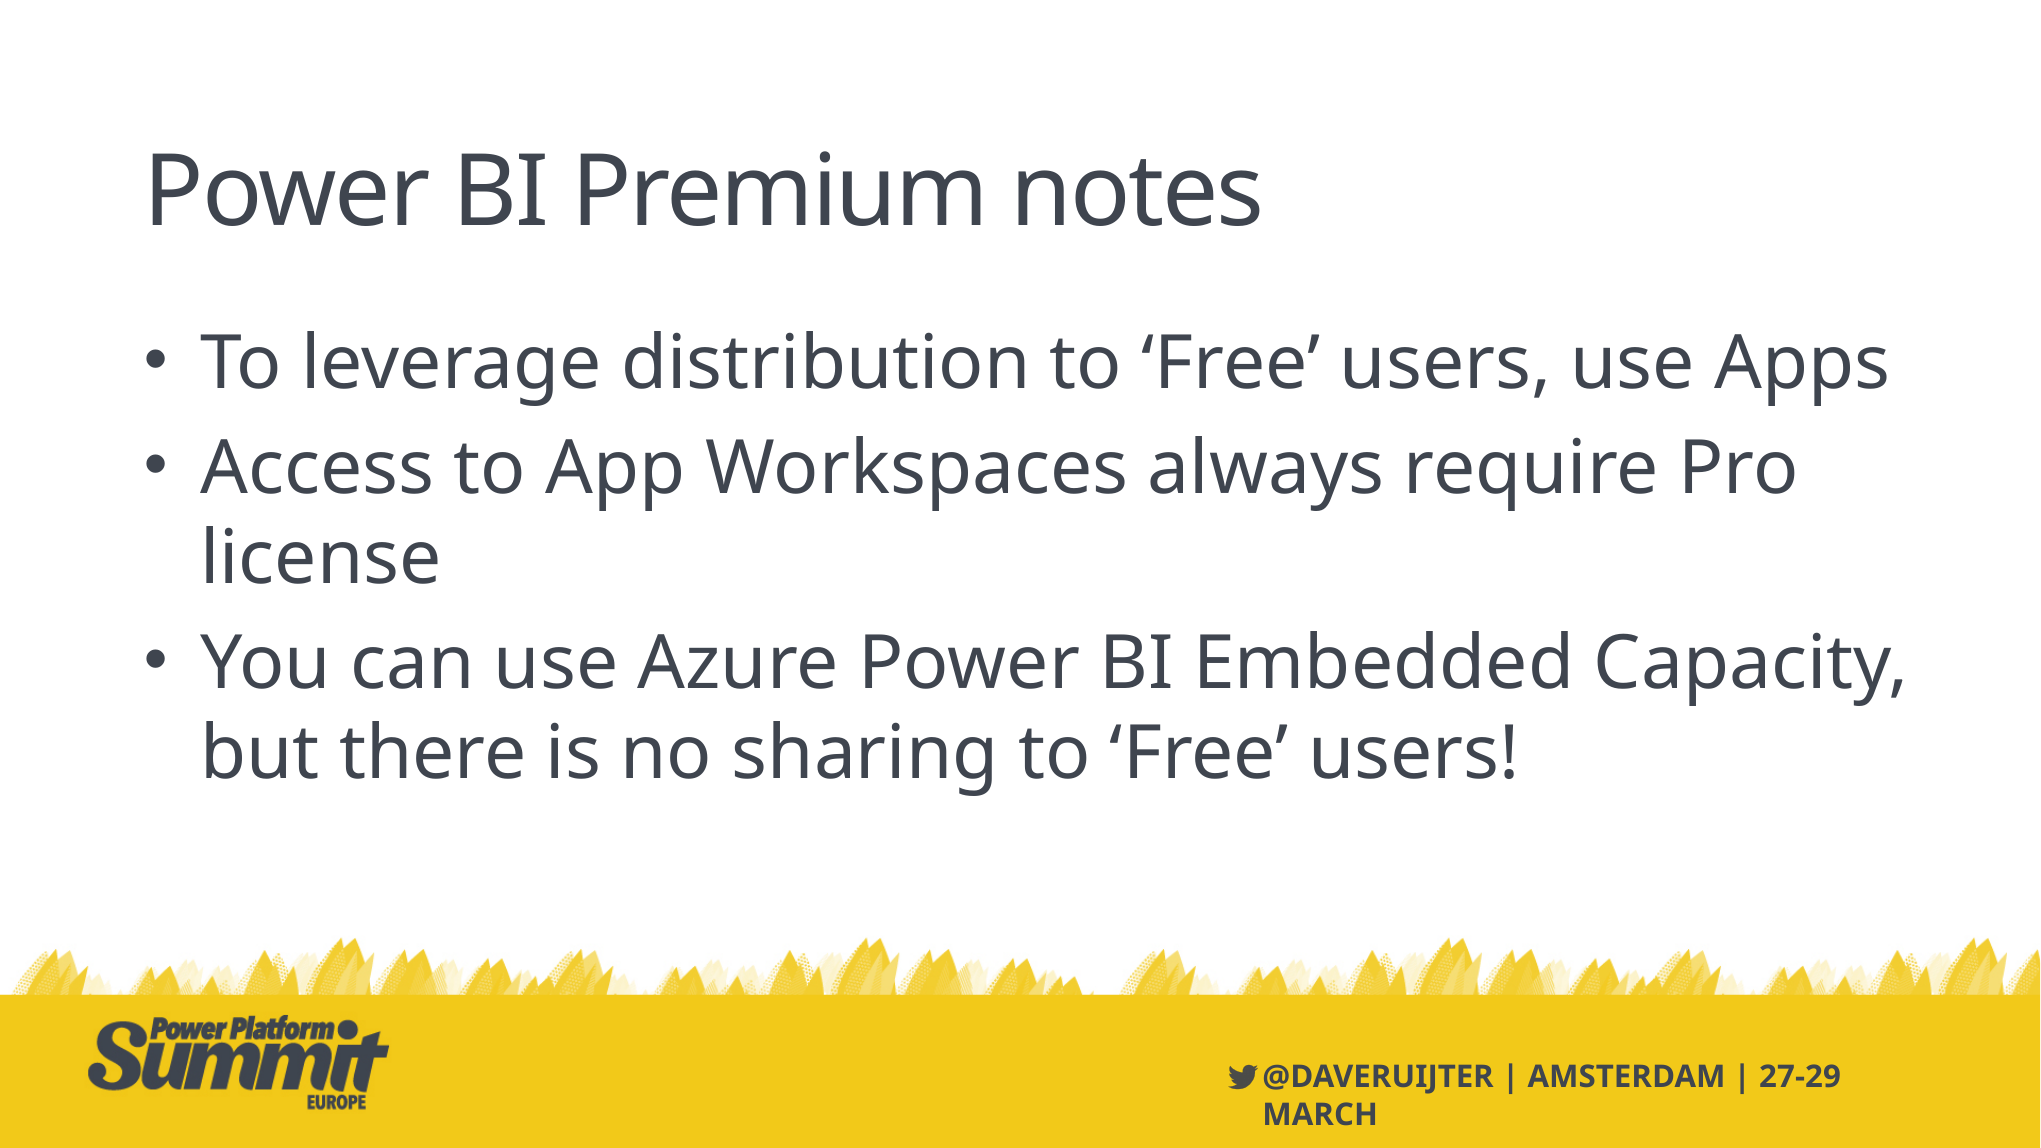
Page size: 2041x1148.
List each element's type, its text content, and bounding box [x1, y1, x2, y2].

title Power BI Premium notes [120, 123, 1996, 275]
list To leverage distribution to ‘Free’ users, use Apps Access to App Workspaces always require Pro license You can use Azure Power BI Embedded Capacity, but there is no sharing to ‘Free’ users! [120, 298, 1982, 729]
picture [0, 0, 2041, 1148]
